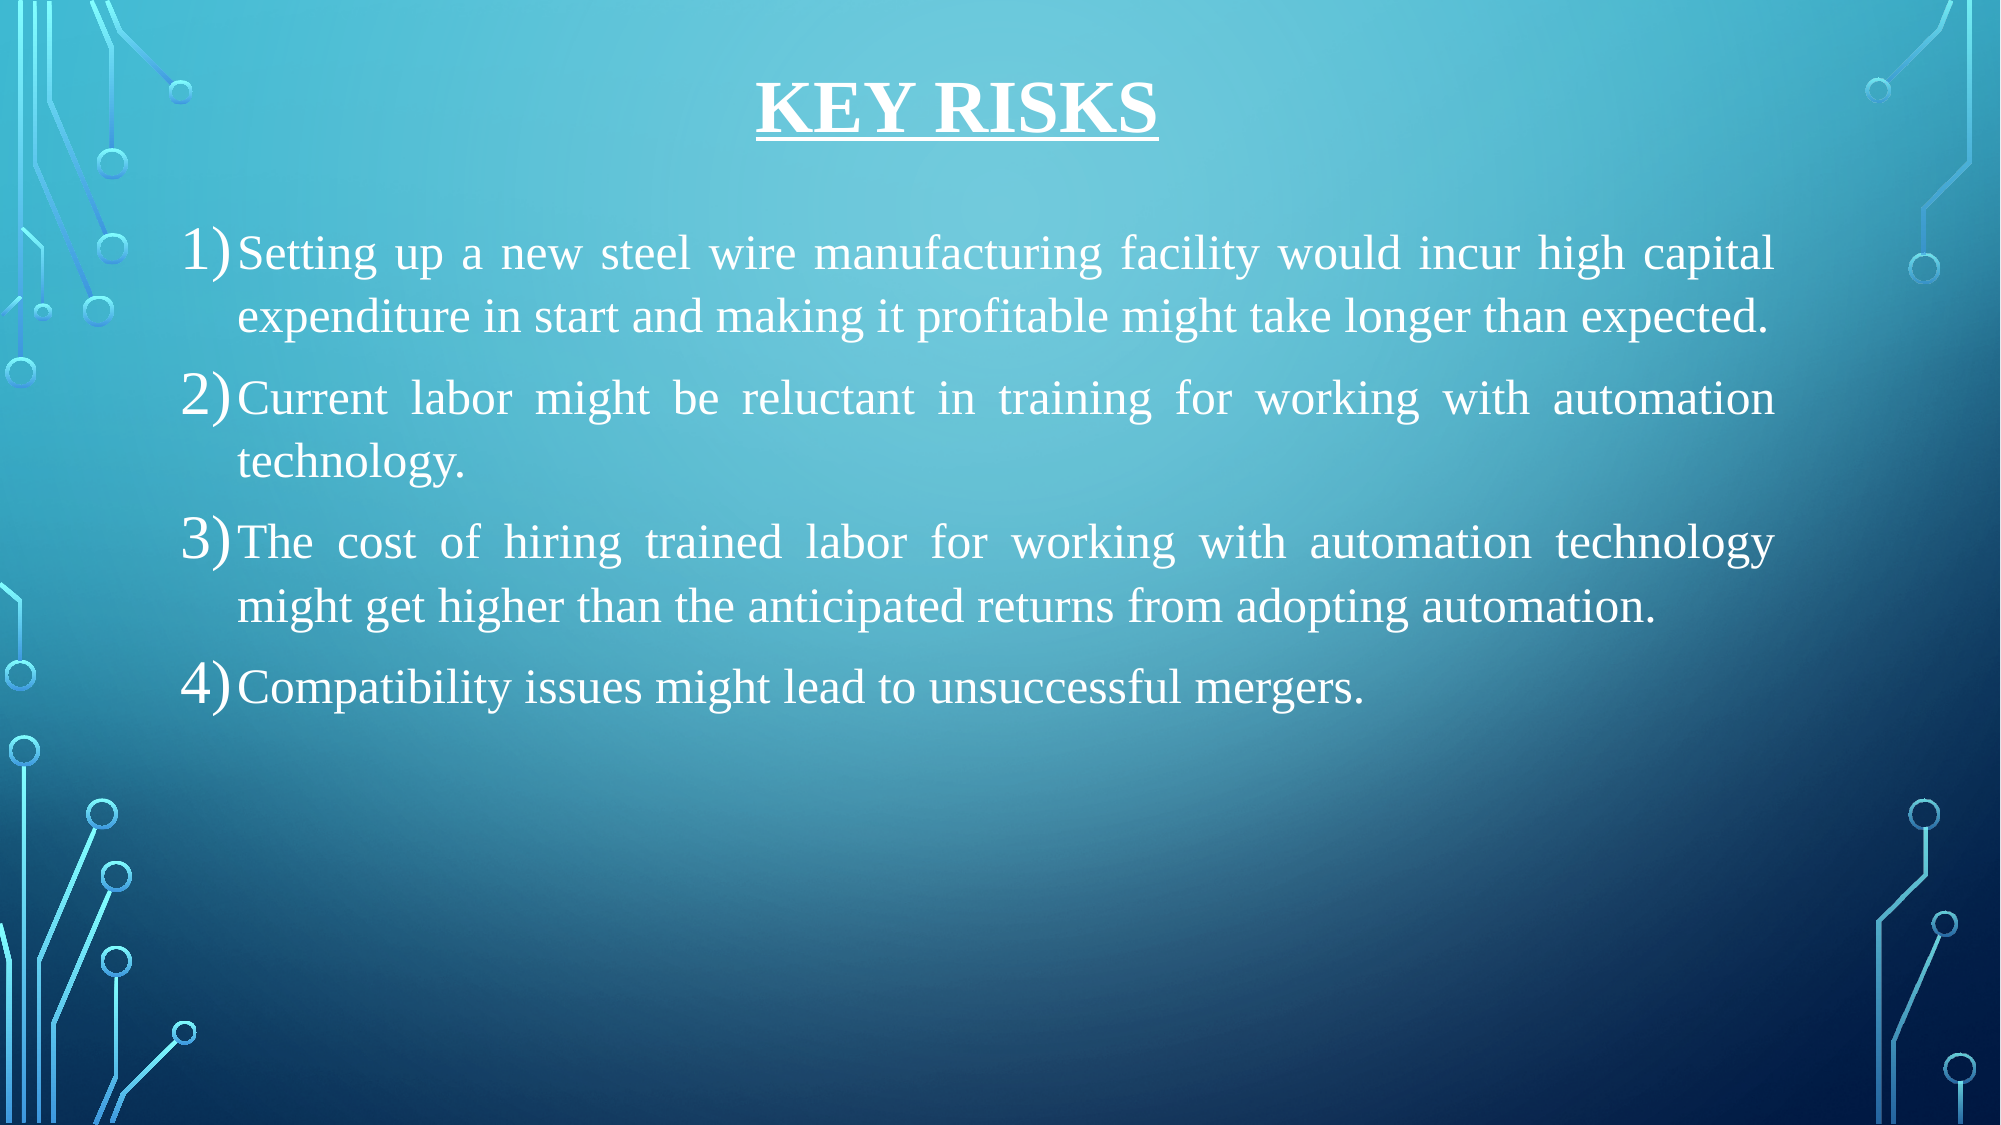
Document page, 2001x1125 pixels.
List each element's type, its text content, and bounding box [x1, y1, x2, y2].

title Key Risks [676, 8, 1239, 208]
list Setting up a new steel wire manufacturing facility would incur high capital expenditure in start and making it profitable might take longer than expected. Current labor might be reluctant in training for working with automation technology. The cost of hiring trained labor for working with automation technology might get higher than the anticipated returns from adopting automation. Compatibility issues might lead to unsuccessful mergers. [165, 208, 1791, 790]
